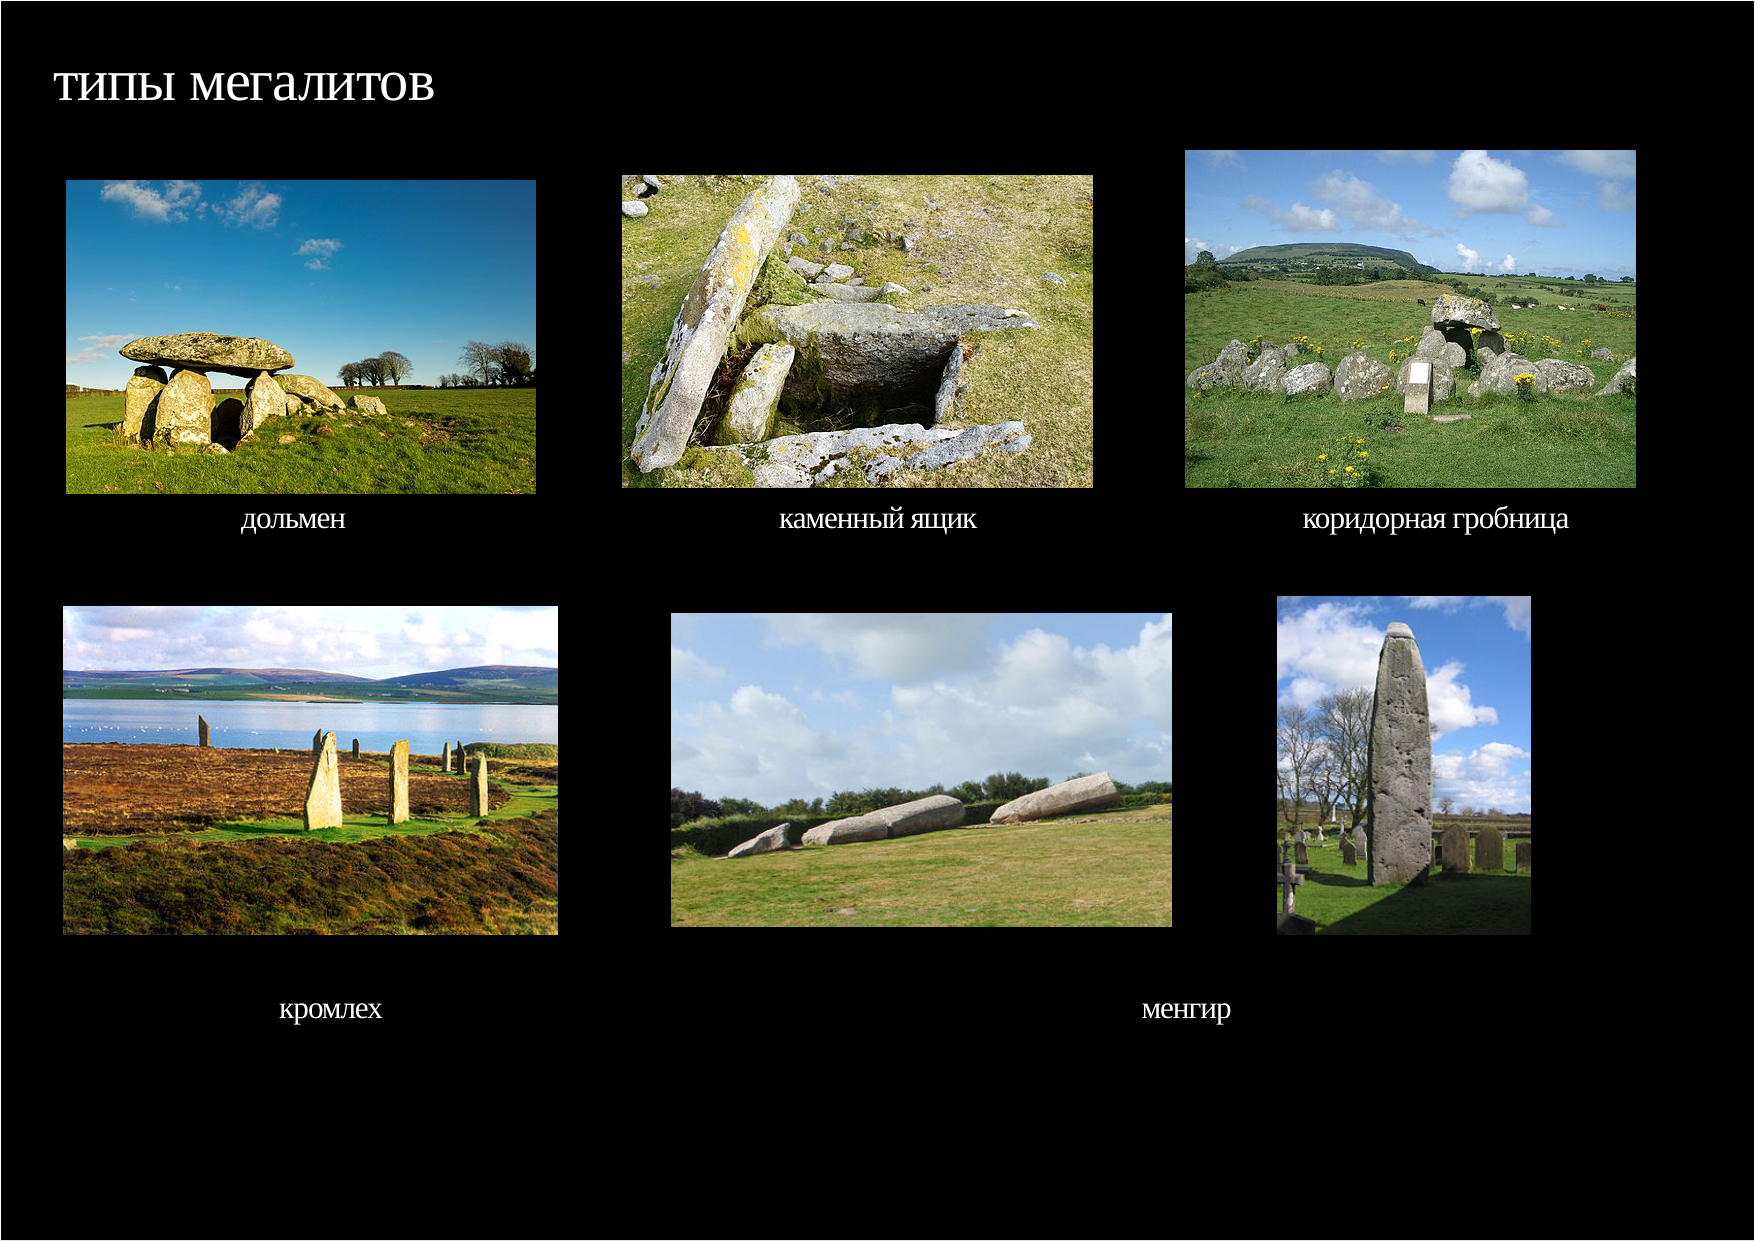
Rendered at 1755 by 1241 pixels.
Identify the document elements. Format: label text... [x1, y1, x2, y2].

picture [1276, 596, 1531, 935]
text_box типы мегалитов [51, 40, 627, 113]
text_box коридорная гробница [1300, 497, 1577, 535]
text_box дольмен [239, 501, 364, 535]
picture [671, 613, 1172, 928]
text_box менгир [1139, 985, 1264, 1025]
picture [622, 174, 1093, 488]
picture [63, 605, 558, 935]
text_box каменный ящик [777, 497, 997, 535]
picture [66, 180, 536, 494]
picture [1184, 149, 1636, 488]
text_box кромлех [277, 985, 402, 1026]
